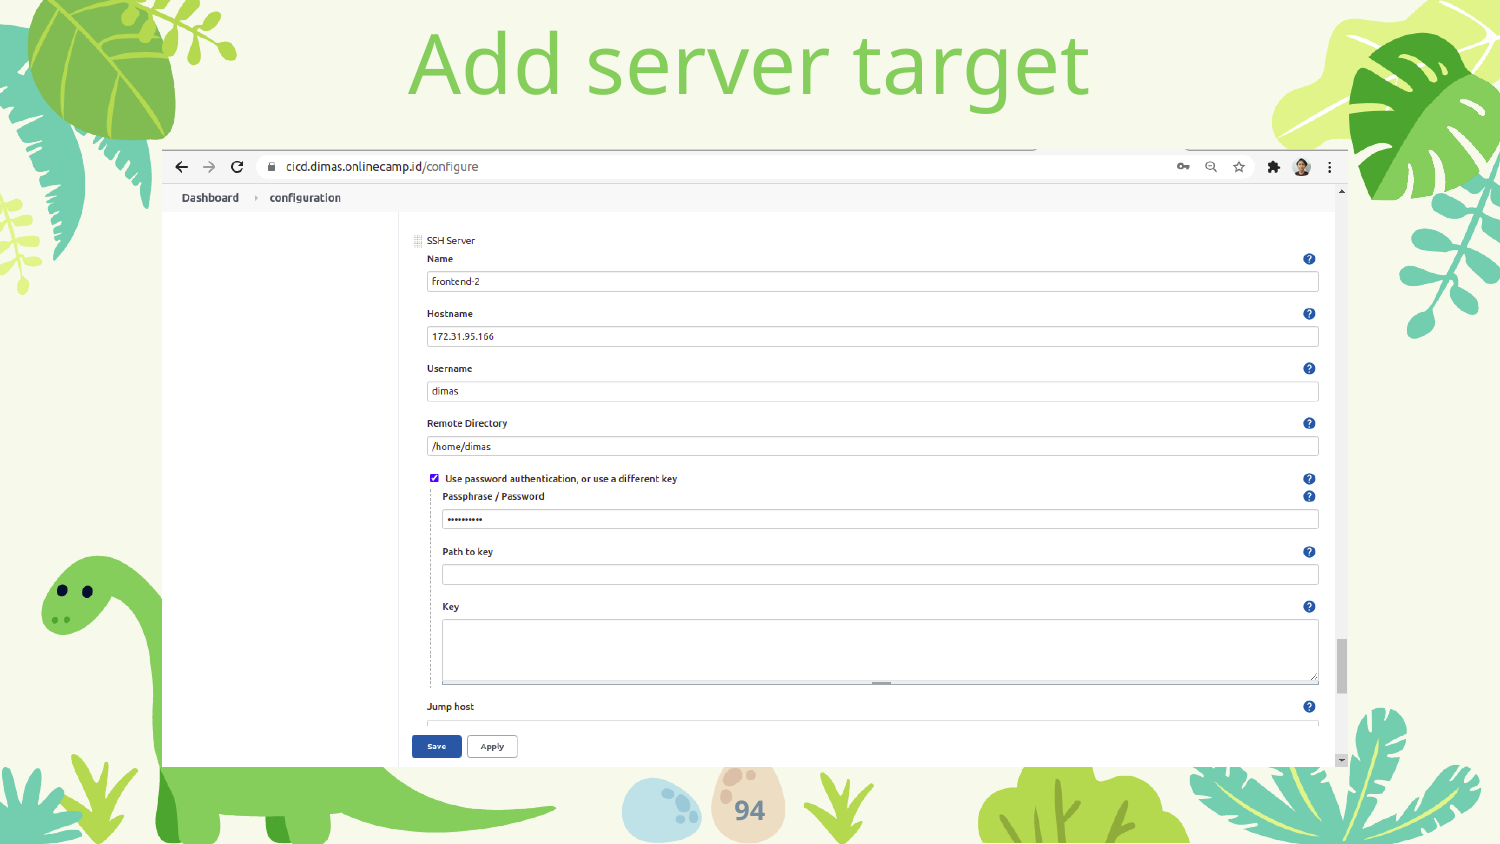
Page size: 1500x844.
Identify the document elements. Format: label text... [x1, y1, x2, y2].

slide_number ‹#› [705, 779, 795, 844]
picture [0, 113, 1500, 844]
title Add server target [0, 0, 1500, 113]
